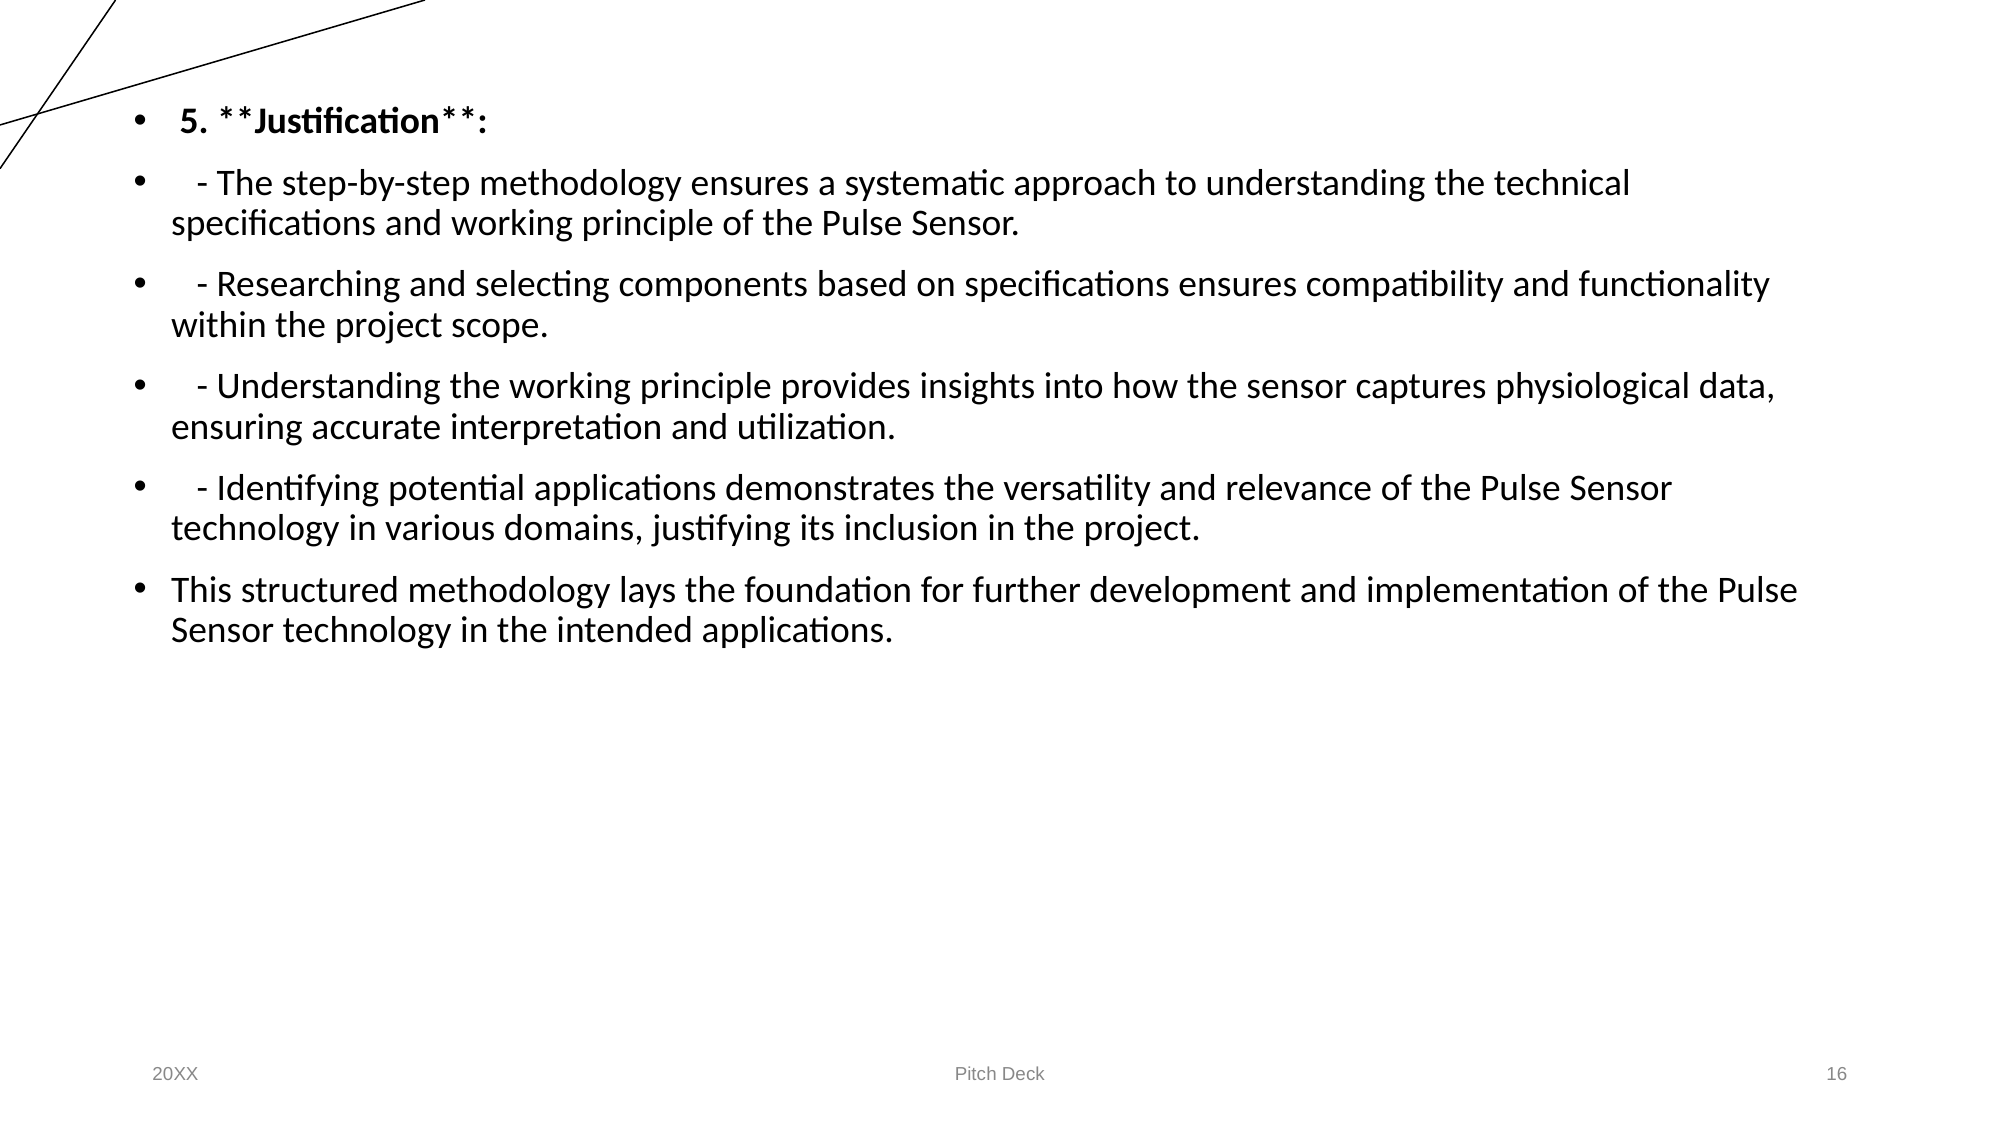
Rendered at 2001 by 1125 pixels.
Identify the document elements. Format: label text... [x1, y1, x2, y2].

slide_number 20XX [137, 1042, 588, 1103]
list 5. **Justification**: - The step-by-step methodology ensures a systematic approach to understanding the technical specifications and working principle of the Pulse Sensor. - Researching and selecting components based on specifications ensures compatibility and functionality within the project scope. - Understanding the working principle provides insights into how the sensor captures physiological data, ensuring accurate interpretation and utilization. - Identifying potential applications demonstrates the versatility and relevance of the Pulse Sensor technology in various domains, justifying its inclusion in the project. This structured methodology lays the foundation for further development and implementation of the Pulse Sensor technology in the intended applications. [118, 93, 1844, 981]
slide_number ‹#› [1412, 1042, 1863, 1103]
footer Pitch Deck [662, 1042, 1338, 1103]
